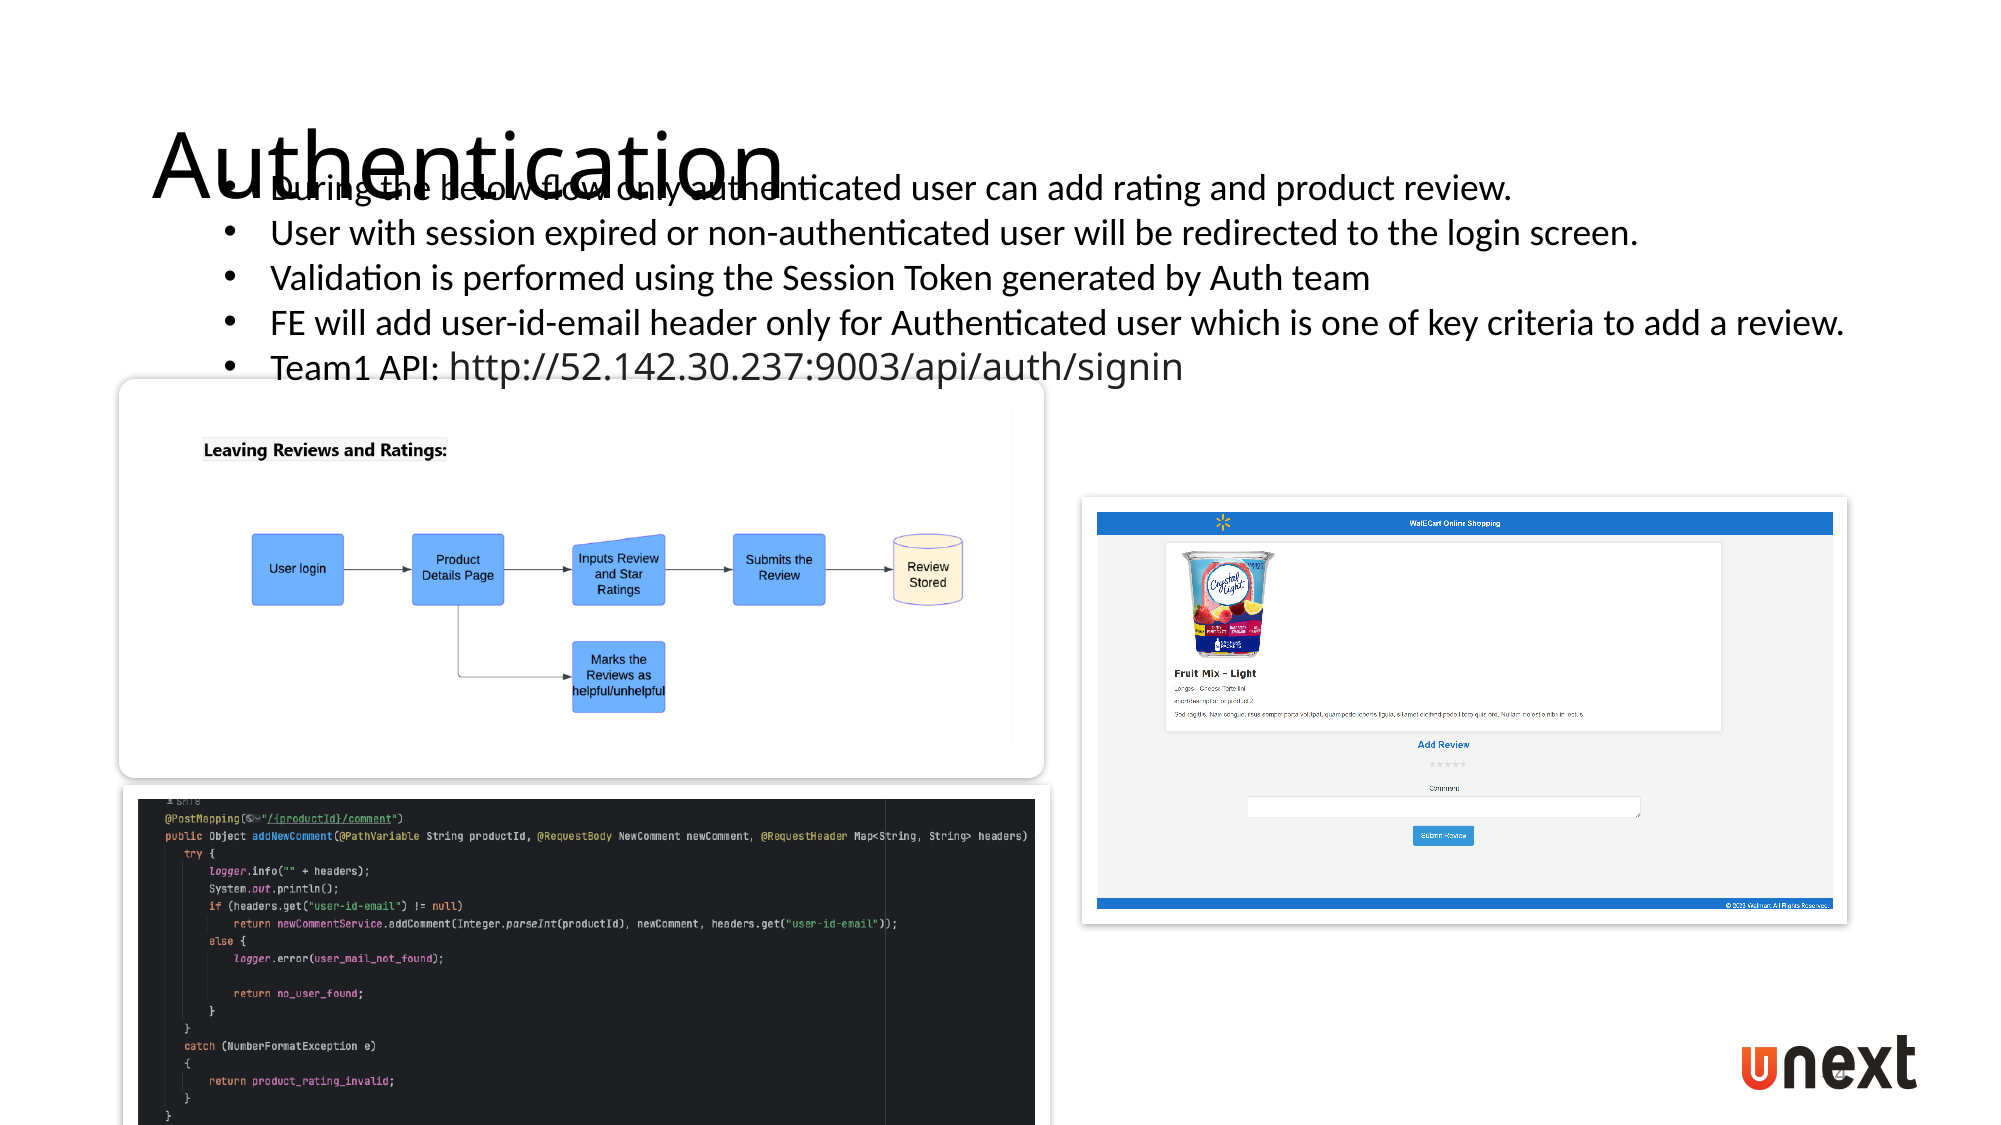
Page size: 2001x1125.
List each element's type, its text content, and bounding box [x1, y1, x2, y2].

title Authentication [137, 59, 1863, 278]
picture [1096, 511, 1833, 910]
picture [1742, 1035, 1917, 1090]
picture [137, 799, 1036, 1125]
text_box During the below flow only authenticated user can add rating and product review. User with session expired or non-authenticated user will be redirected to the login screen. Validation is performed using the Session Token generated by Auth team FE will add user-id-email header only for Authenticated user which is one of key criteria to add a review. Team1 API: http://52.142.30.237:9003/api/auth/signin [208, 155, 1862, 396]
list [150, 410, 1014, 748]
slide_number 44 [1412, 1042, 1863, 1103]
